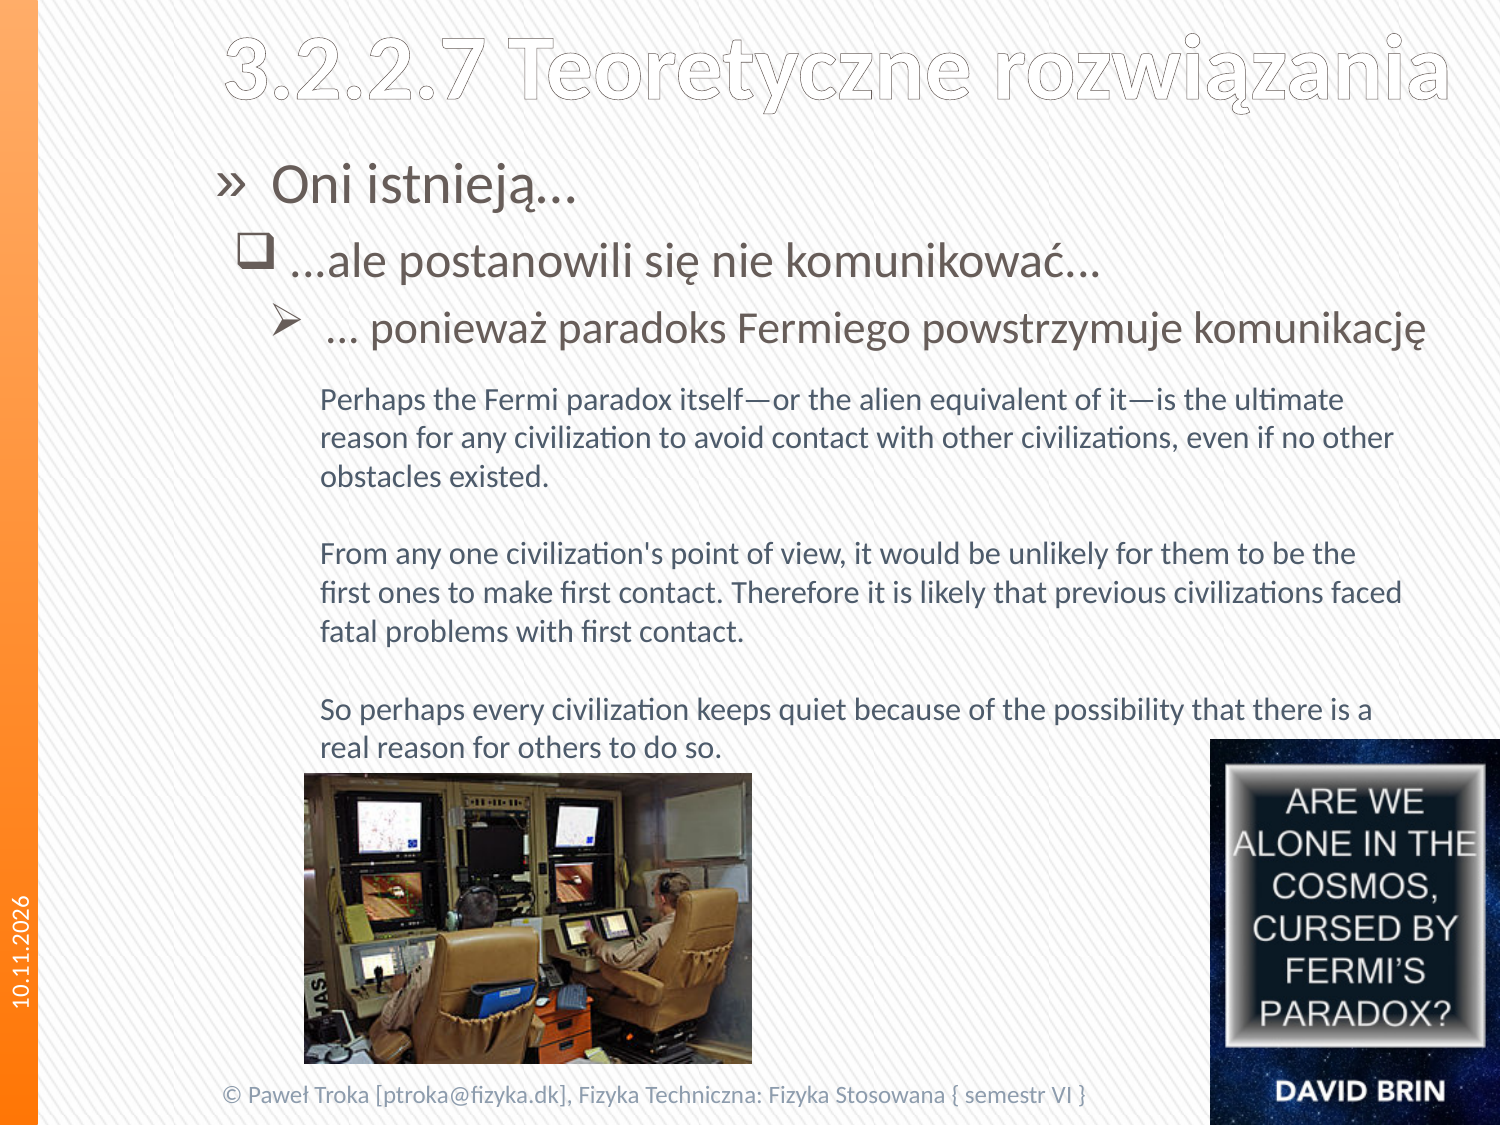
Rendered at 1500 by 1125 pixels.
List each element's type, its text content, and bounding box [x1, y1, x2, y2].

title 3.2.2.7 Teoretyczne rozwiązania [206, 0, 1471, 126]
picture [304, 773, 752, 1065]
picture [1210, 738, 1500, 1125]
list Oni istnieją… [200, 137, 1425, 256]
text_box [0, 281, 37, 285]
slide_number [0, 594, 38, 1026]
text_box ...ale postanowili się nie komunikować... [218, 220, 1444, 321]
footer © Paweł Troka [ptroka@fizyka.dk], Fizyka Techniczna: Fizyka Stosowana { semestr VI } [206, 1074, 1199, 1113]
text_box Perhaps the Fermi paradox itself—or the alien equivalent of it—is the ultimate reason for any civilization to avoid contact with other civilizations, even if no other obstacles existed. From any one civilization's point of view, it would be unlikely for them to be the first ones to make first contact. Therefore it is likely that previous civilizations faced fatal problems with first contact. So perhaps every civilization keeps quiet because of the possibility that there is a real reason for others to do so. [305, 370, 1428, 773]
text_box ... ponieważ paradoks Fermiego powstrzymuje komunikację [253, 290, 1479, 403]
